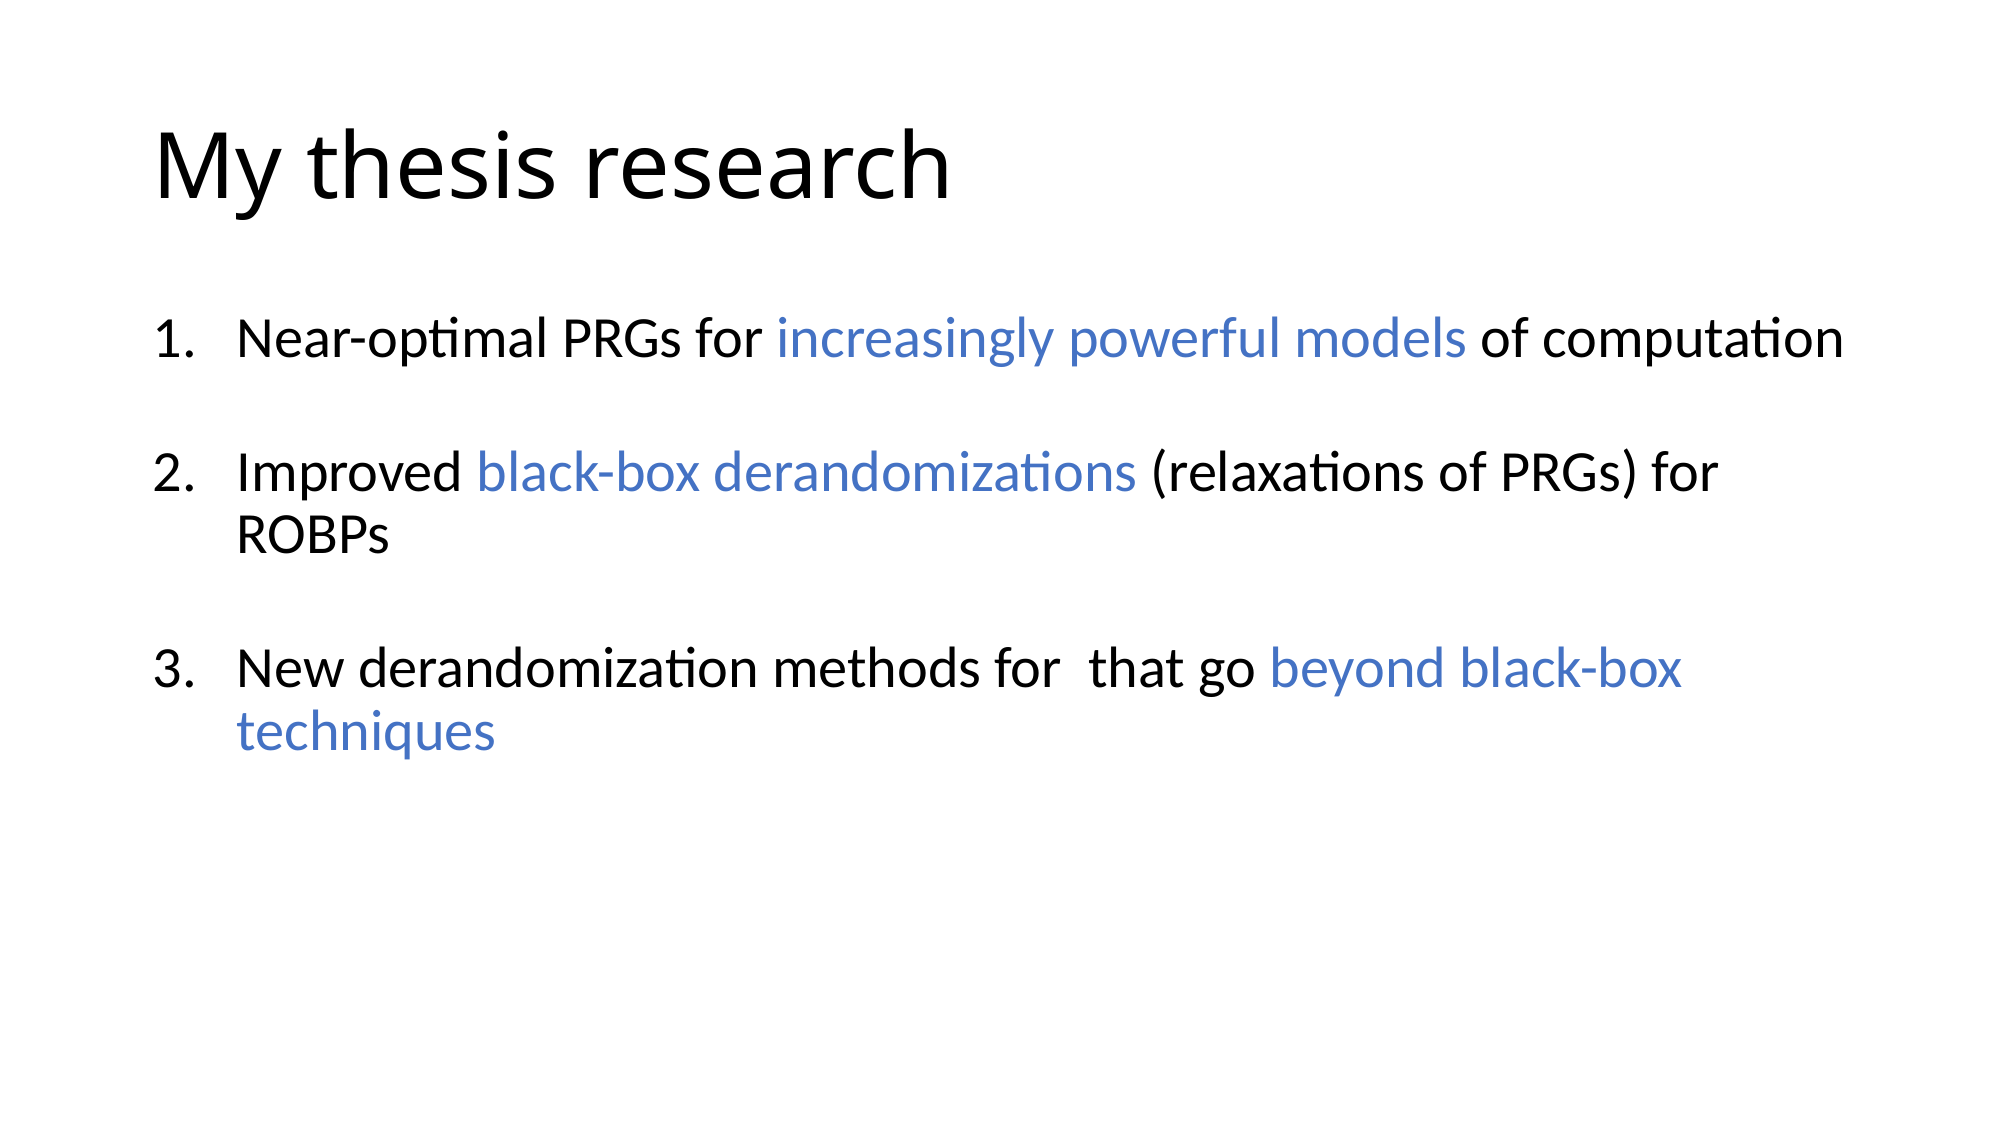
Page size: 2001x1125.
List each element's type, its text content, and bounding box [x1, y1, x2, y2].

title My thesis research [137, 59, 1863, 278]
